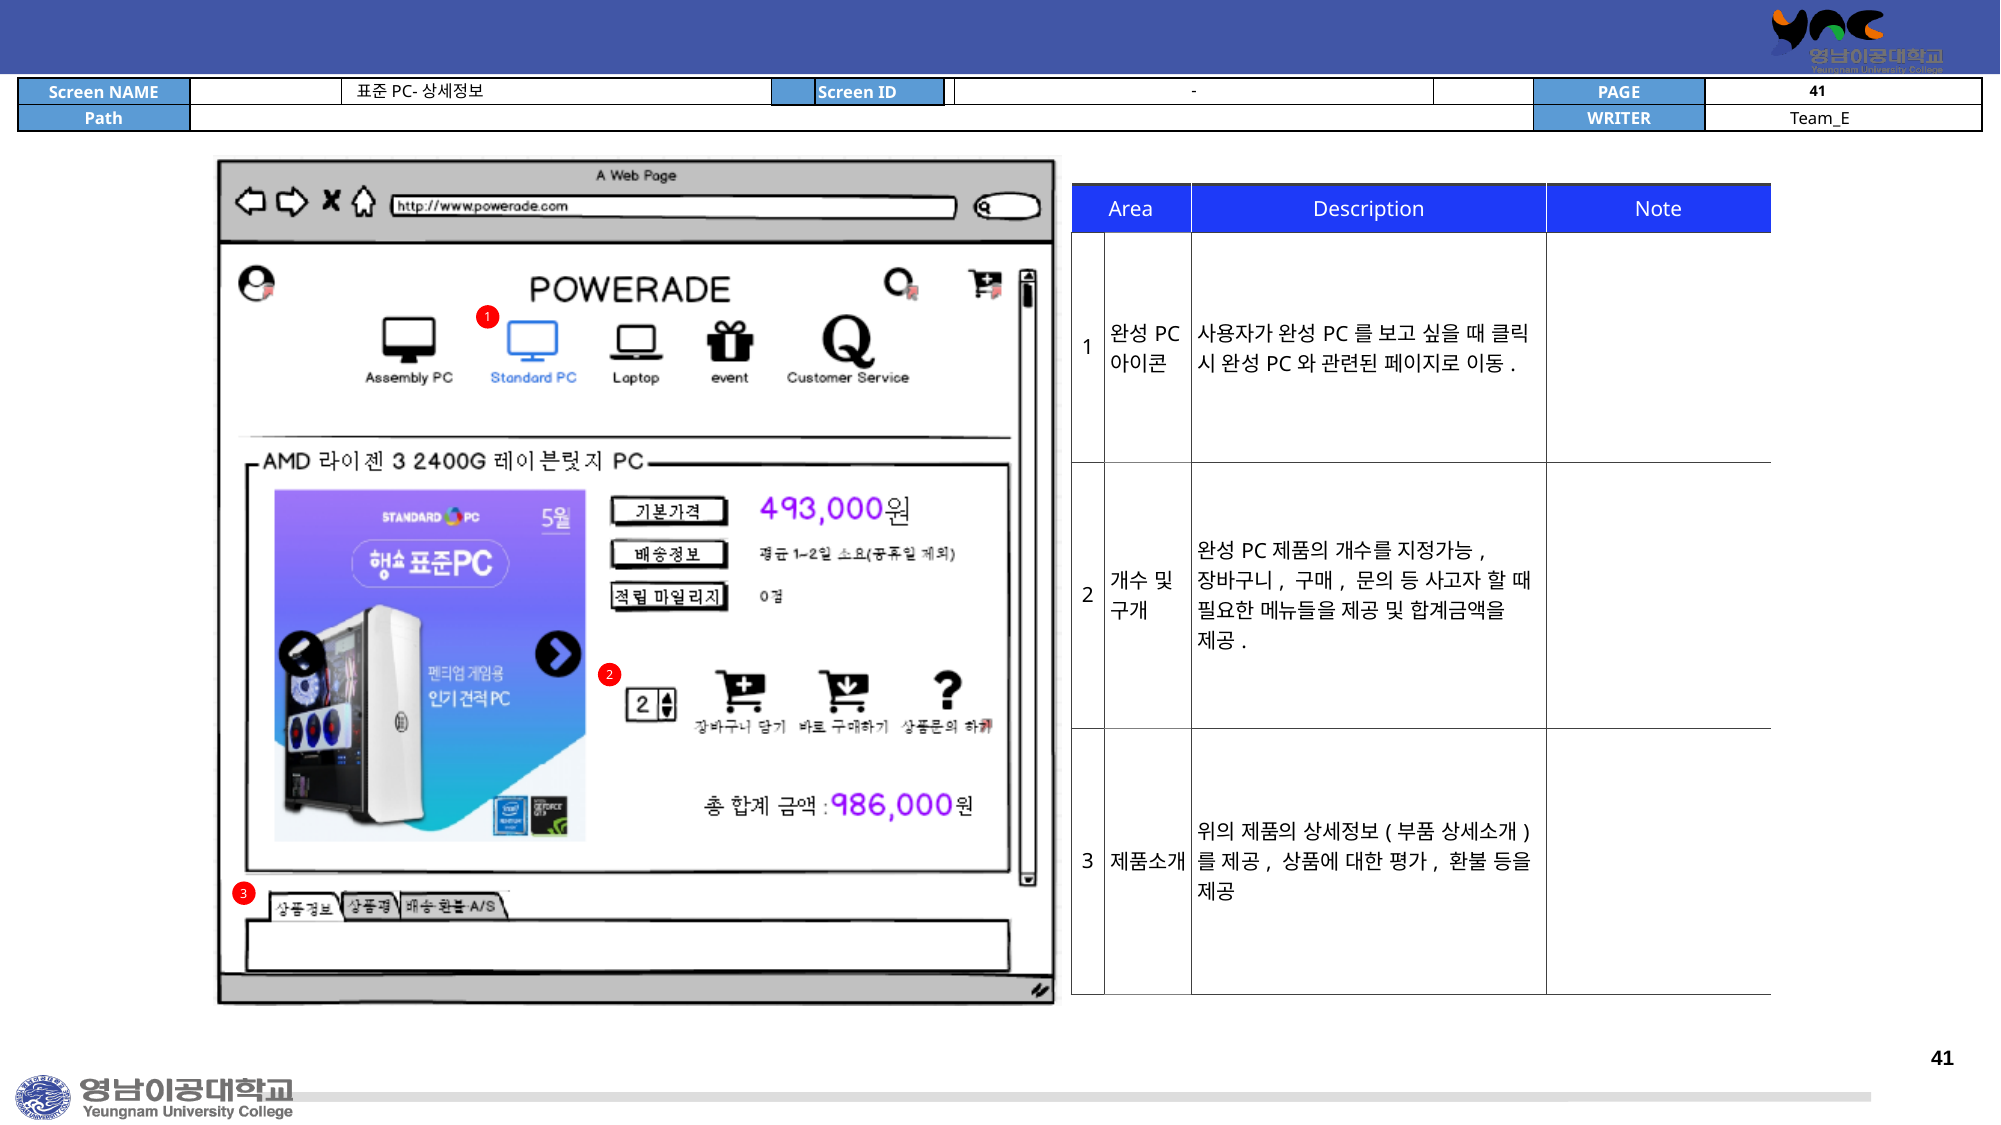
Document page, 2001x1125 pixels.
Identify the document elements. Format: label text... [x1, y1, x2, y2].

table_header Description [1192, 186, 1546, 232]
picture [1771, 9, 1943, 74]
list 표준PC-상세정보 [341, 77, 816, 105]
table_cell 위의 제품의 상세정보(부품 상세소개)를 제공, 상품에 대한 평가, 환불 등을 제공 [1192, 729, 1546, 994]
picture [213, 155, 1062, 1006]
slide_number 41 [1821, 1037, 1969, 1063]
table_cell 1 [1072, 233, 1104, 462]
table_cell 2 [1072, 463, 1104, 728]
picture [15, 1075, 293, 1120]
table_header Area [1072, 186, 1191, 232]
table_cell 완성PC제품의 개수를 지정가능, 장바구니, 구매, 문의 등 사고자 할 때 필요한 메뉴들을 제공 및 합계금액을 제공. [1192, 463, 1546, 728]
text_box [0, 0, 2000, 75]
table_cell 사용자가 완성PC를 보고 싶을 때 클릭 시 완성PC와 관련된 페이지로 이동. [1192, 233, 1546, 462]
table_cell 개수 및 구개 [1105, 463, 1191, 728]
title - [954, 77, 1434, 105]
table_cell 제품소개 [1105, 729, 1191, 994]
table_cell 3 [1072, 729, 1104, 994]
table_cell [1547, 729, 1771, 994]
table_cell 완성PC아이콘 [1105, 233, 1191, 462]
table_cell [1547, 233, 1771, 462]
table_cell [1547, 463, 1771, 728]
table_header Note [1547, 186, 1771, 232]
